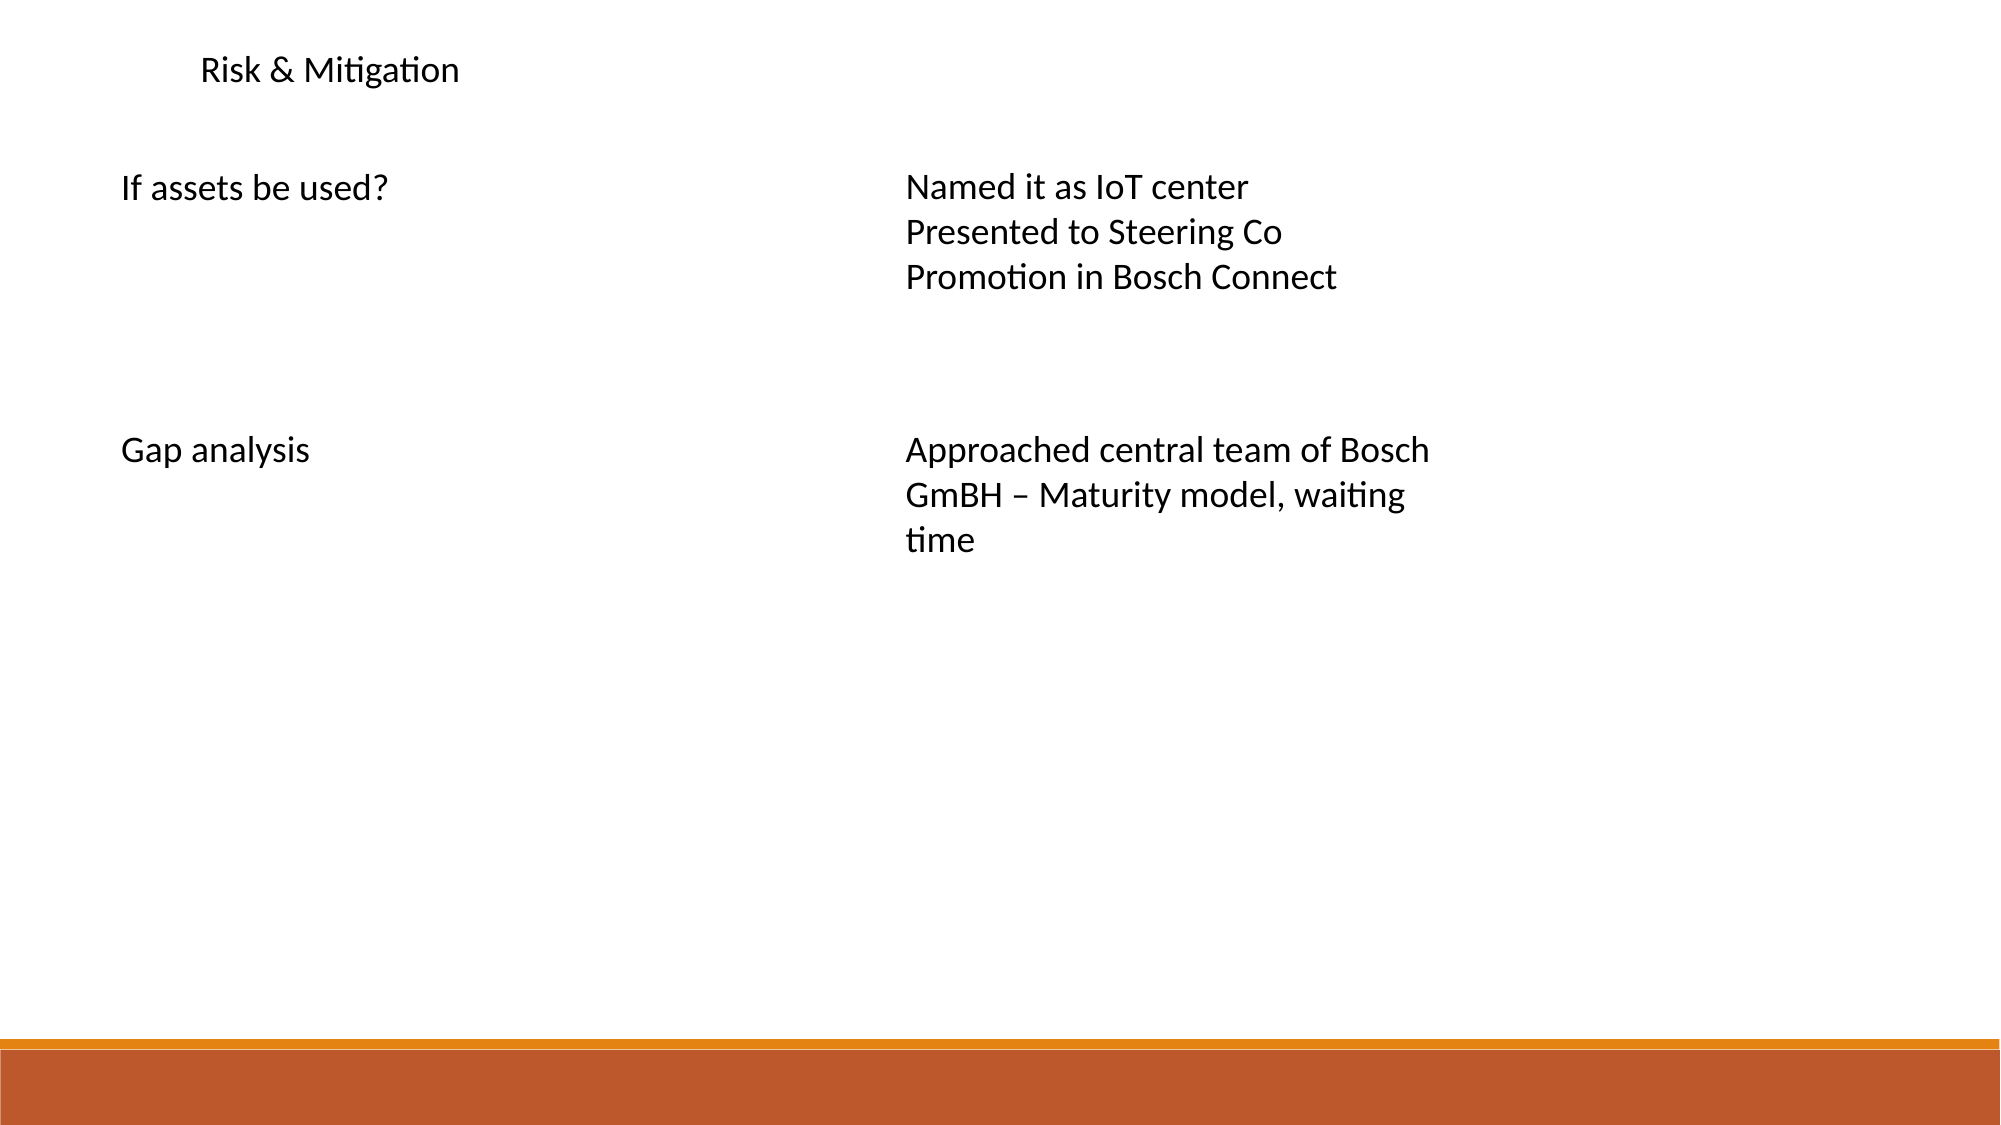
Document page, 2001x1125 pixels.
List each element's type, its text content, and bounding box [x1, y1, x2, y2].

text_box Named it as IoT center Presented to Steering Co Promotion in Bosch Connect [891, 154, 1548, 305]
text_box If assets be used? [106, 155, 449, 216]
text_box Approached central team of Bosch GmBH – Maturity model, waiting time [890, 417, 1451, 613]
text_box Risk & Mitigation [185, 37, 852, 98]
text_box Gap analysis [106, 417, 449, 478]
